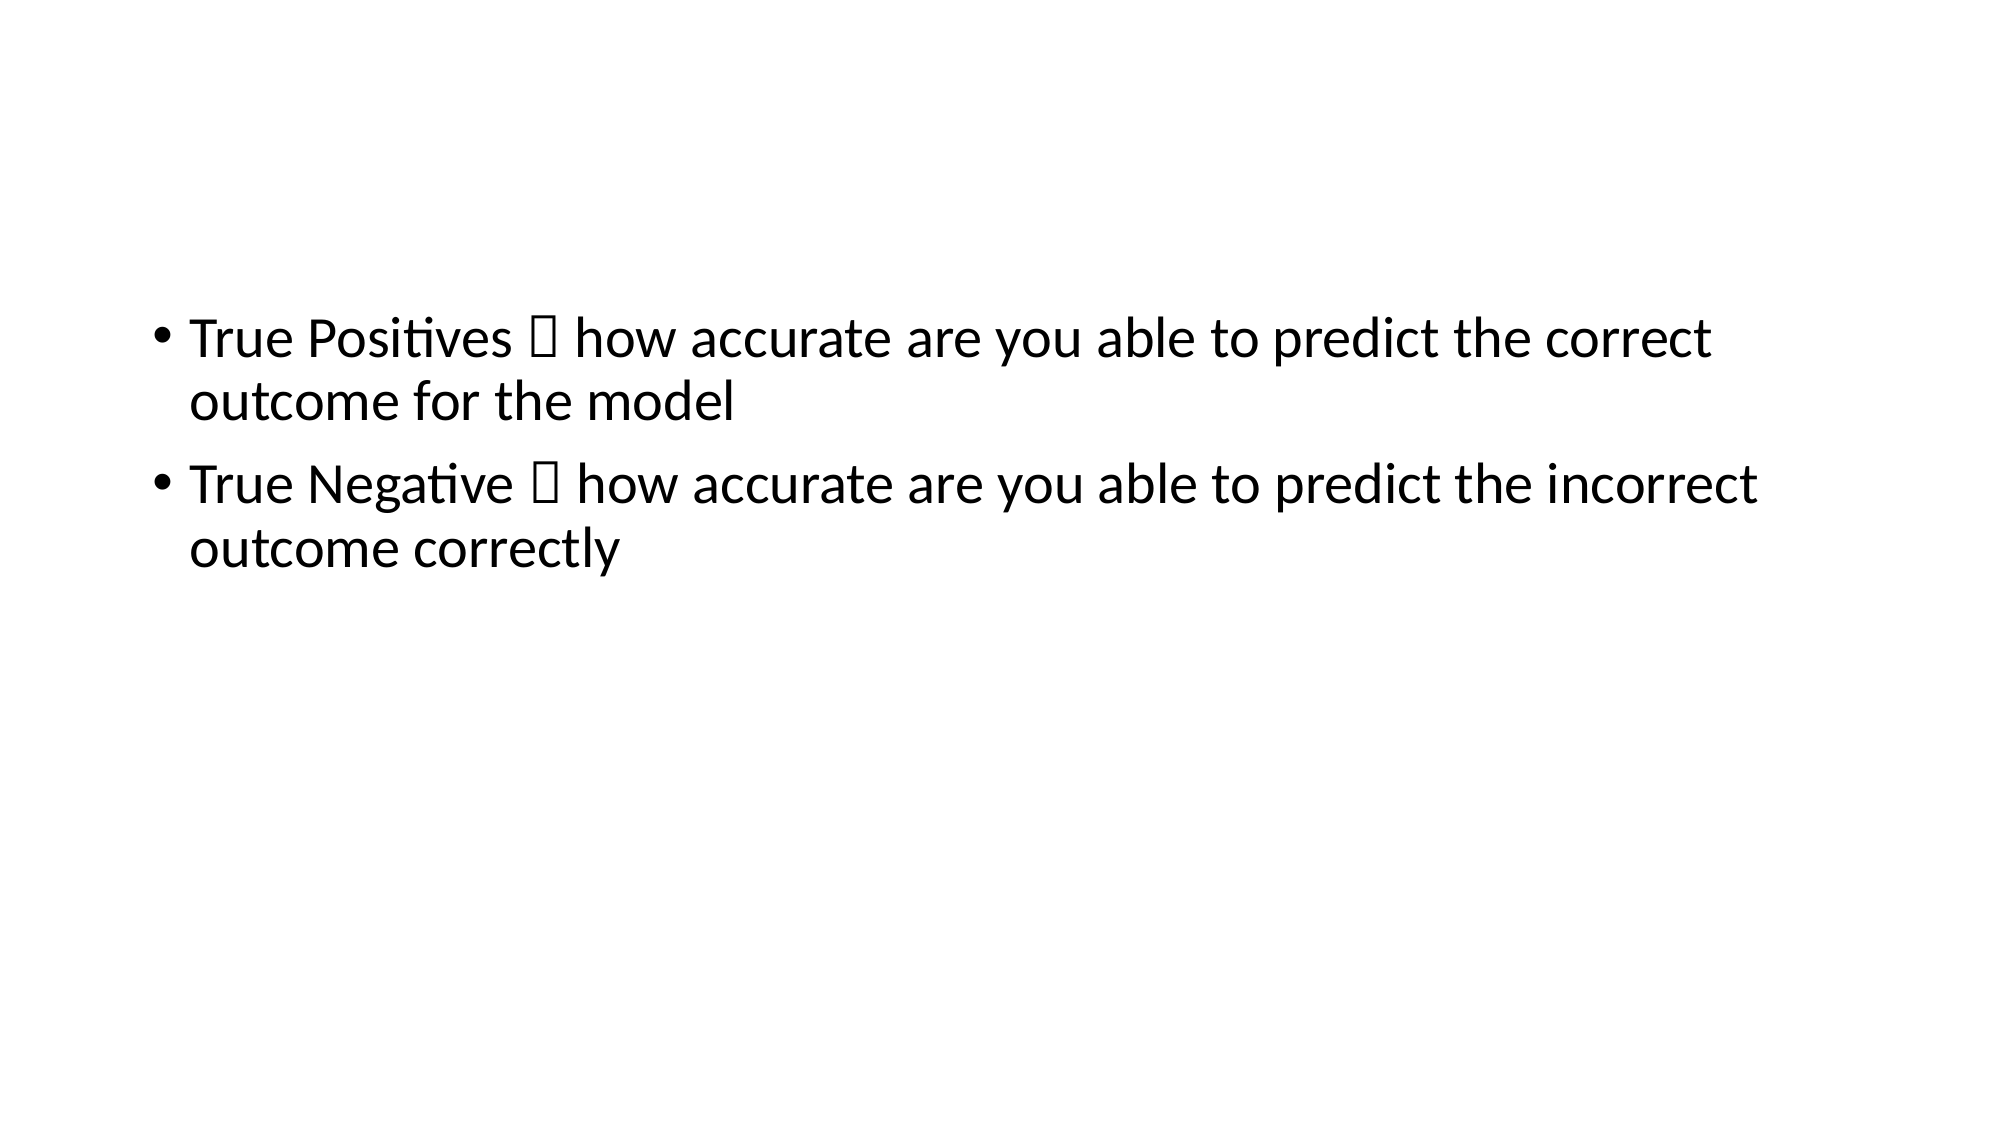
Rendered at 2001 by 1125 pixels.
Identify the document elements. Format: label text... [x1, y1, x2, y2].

list True Positives  how accurate are you able to predict the correct outcome for the model True Negative  how accurate are you able to predict the incorrect outcome correctly [137, 299, 1863, 1014]
